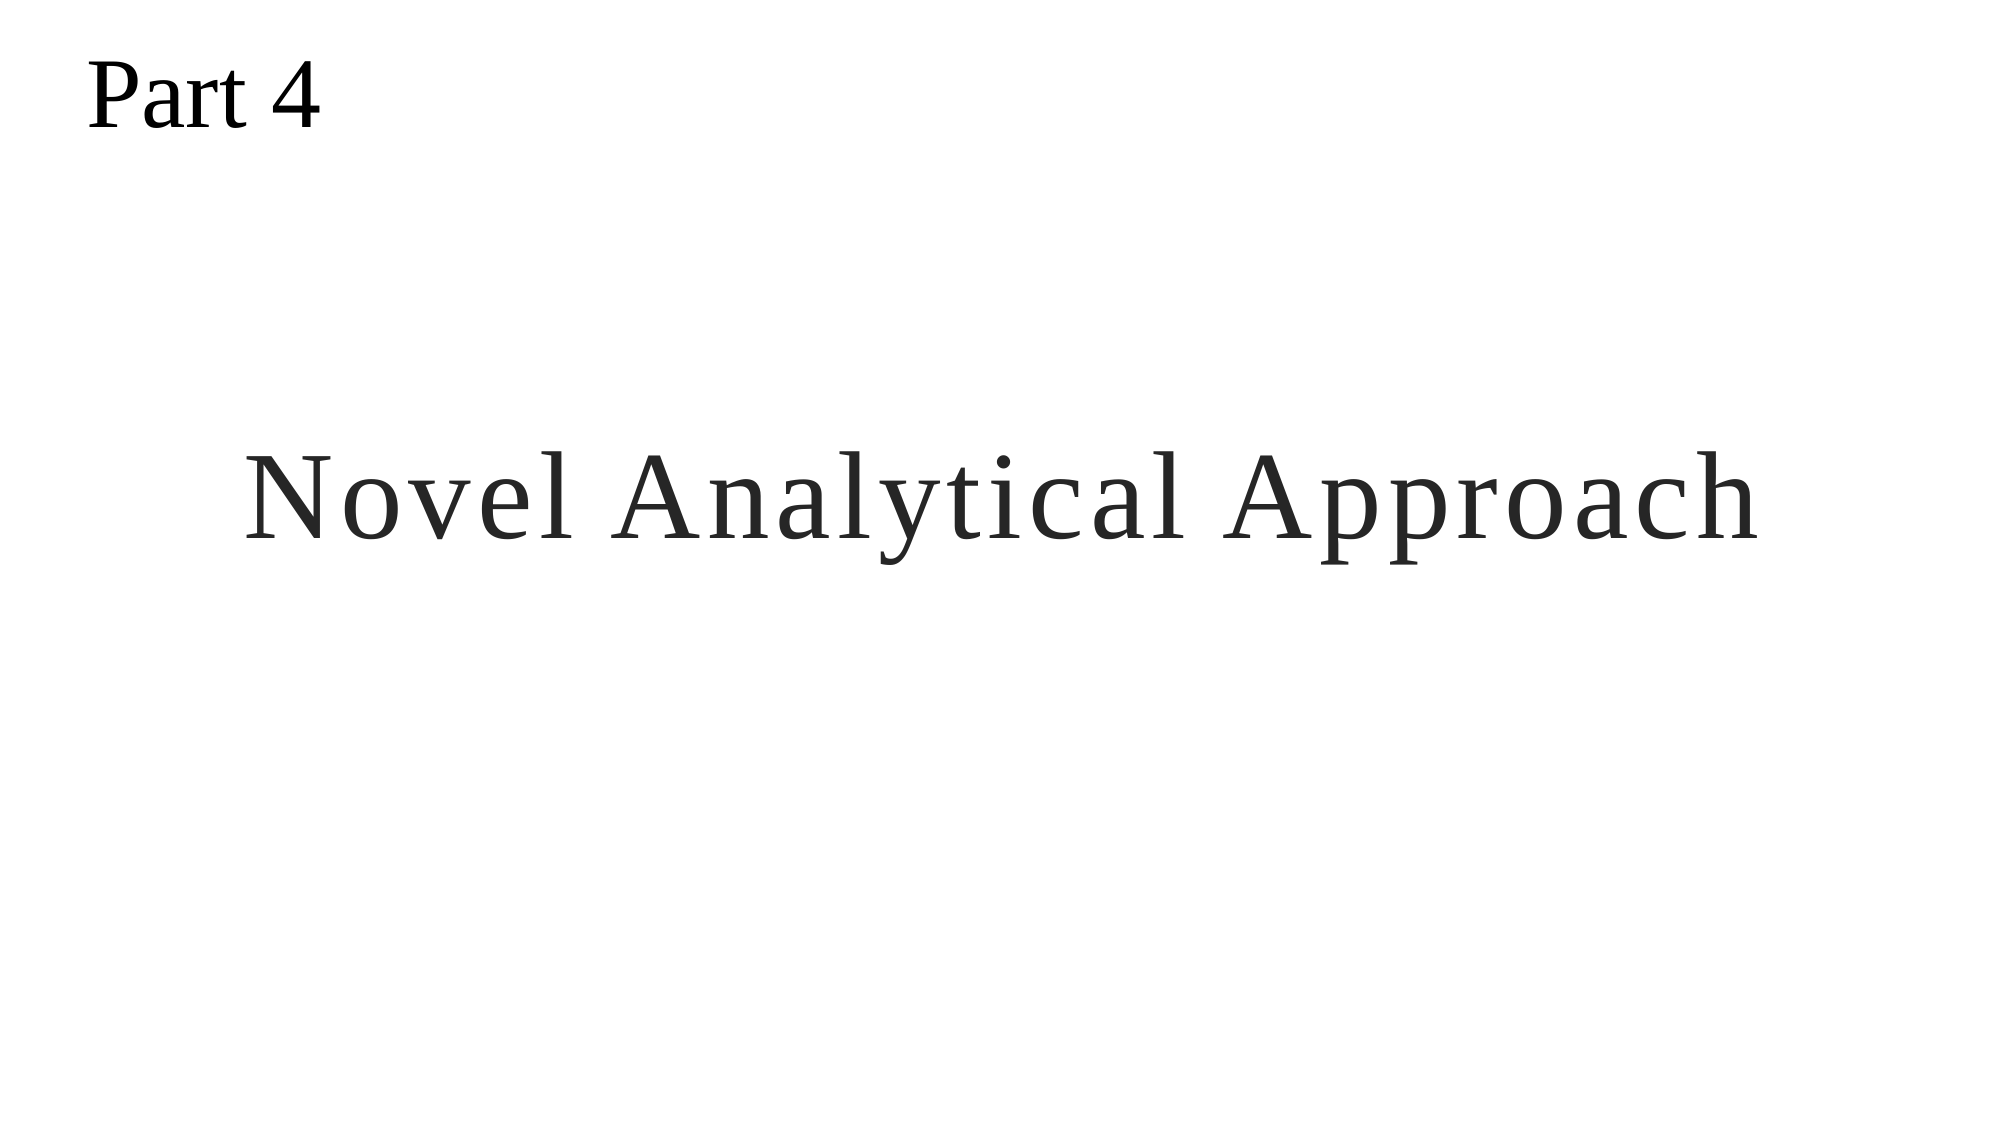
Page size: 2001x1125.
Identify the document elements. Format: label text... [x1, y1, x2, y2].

text_box Part 4 [0, 20, 409, 156]
title Novel Analytical Approach [196, 148, 1847, 572]
